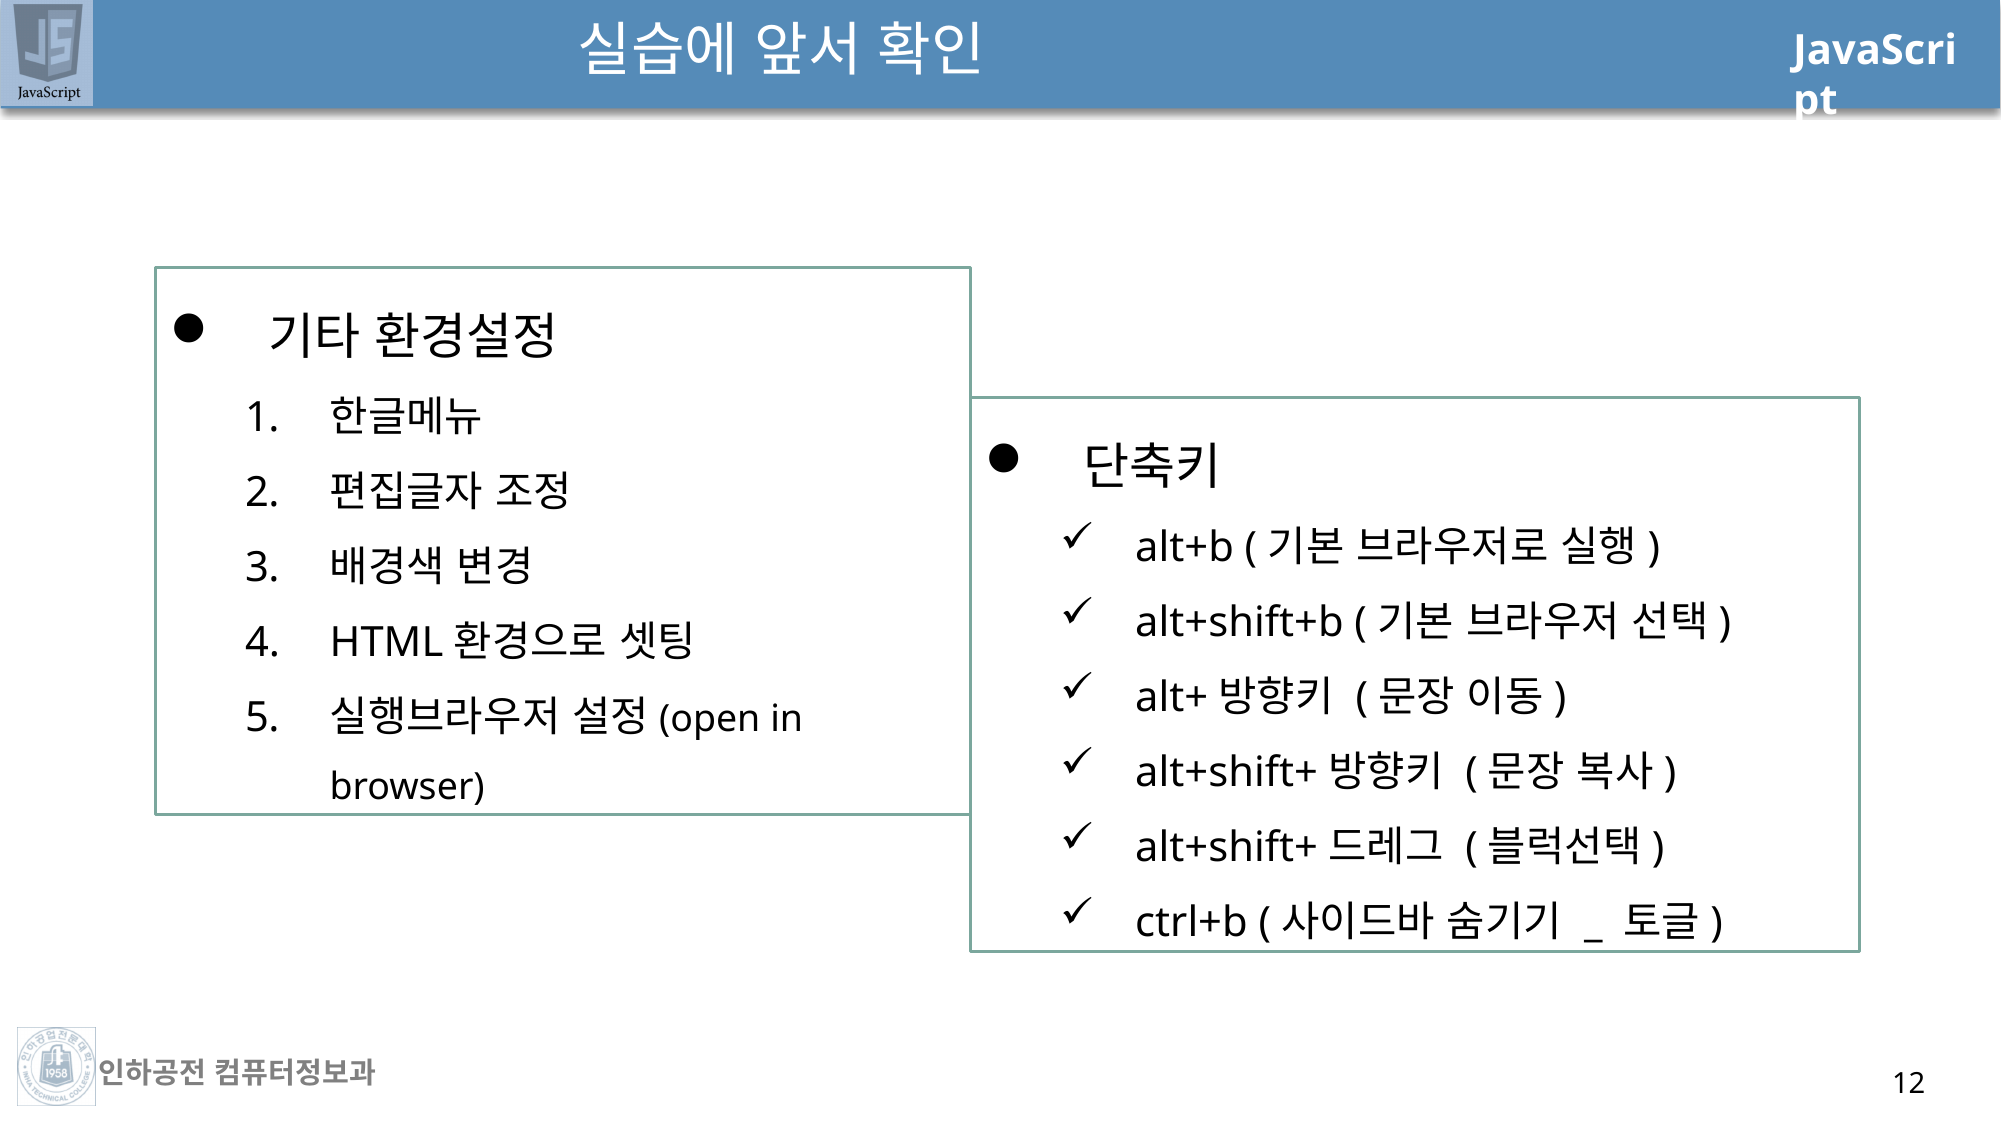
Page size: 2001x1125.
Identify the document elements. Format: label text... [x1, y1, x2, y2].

title 실습에 앞서 확인 [562, 0, 1343, 95]
text_box 기타 환경설정 한글메뉴 편집글자 조정 배경색 변경 HTML환경으로 셋팅 실행브라우저 설정(open in browser) [154, 266, 972, 816]
text_box 단축키 alt+b (기본 브라우저로 실행) alt+shift+b (기본 브라우저 선택) alt+방향키 (문장 이동) alt+shift+방향키 (문장 복사) alt+shift+드레그 (블럭선택) ctrl+b (사이드바 숨기기 _ 토글) [969, 396, 1861, 953]
